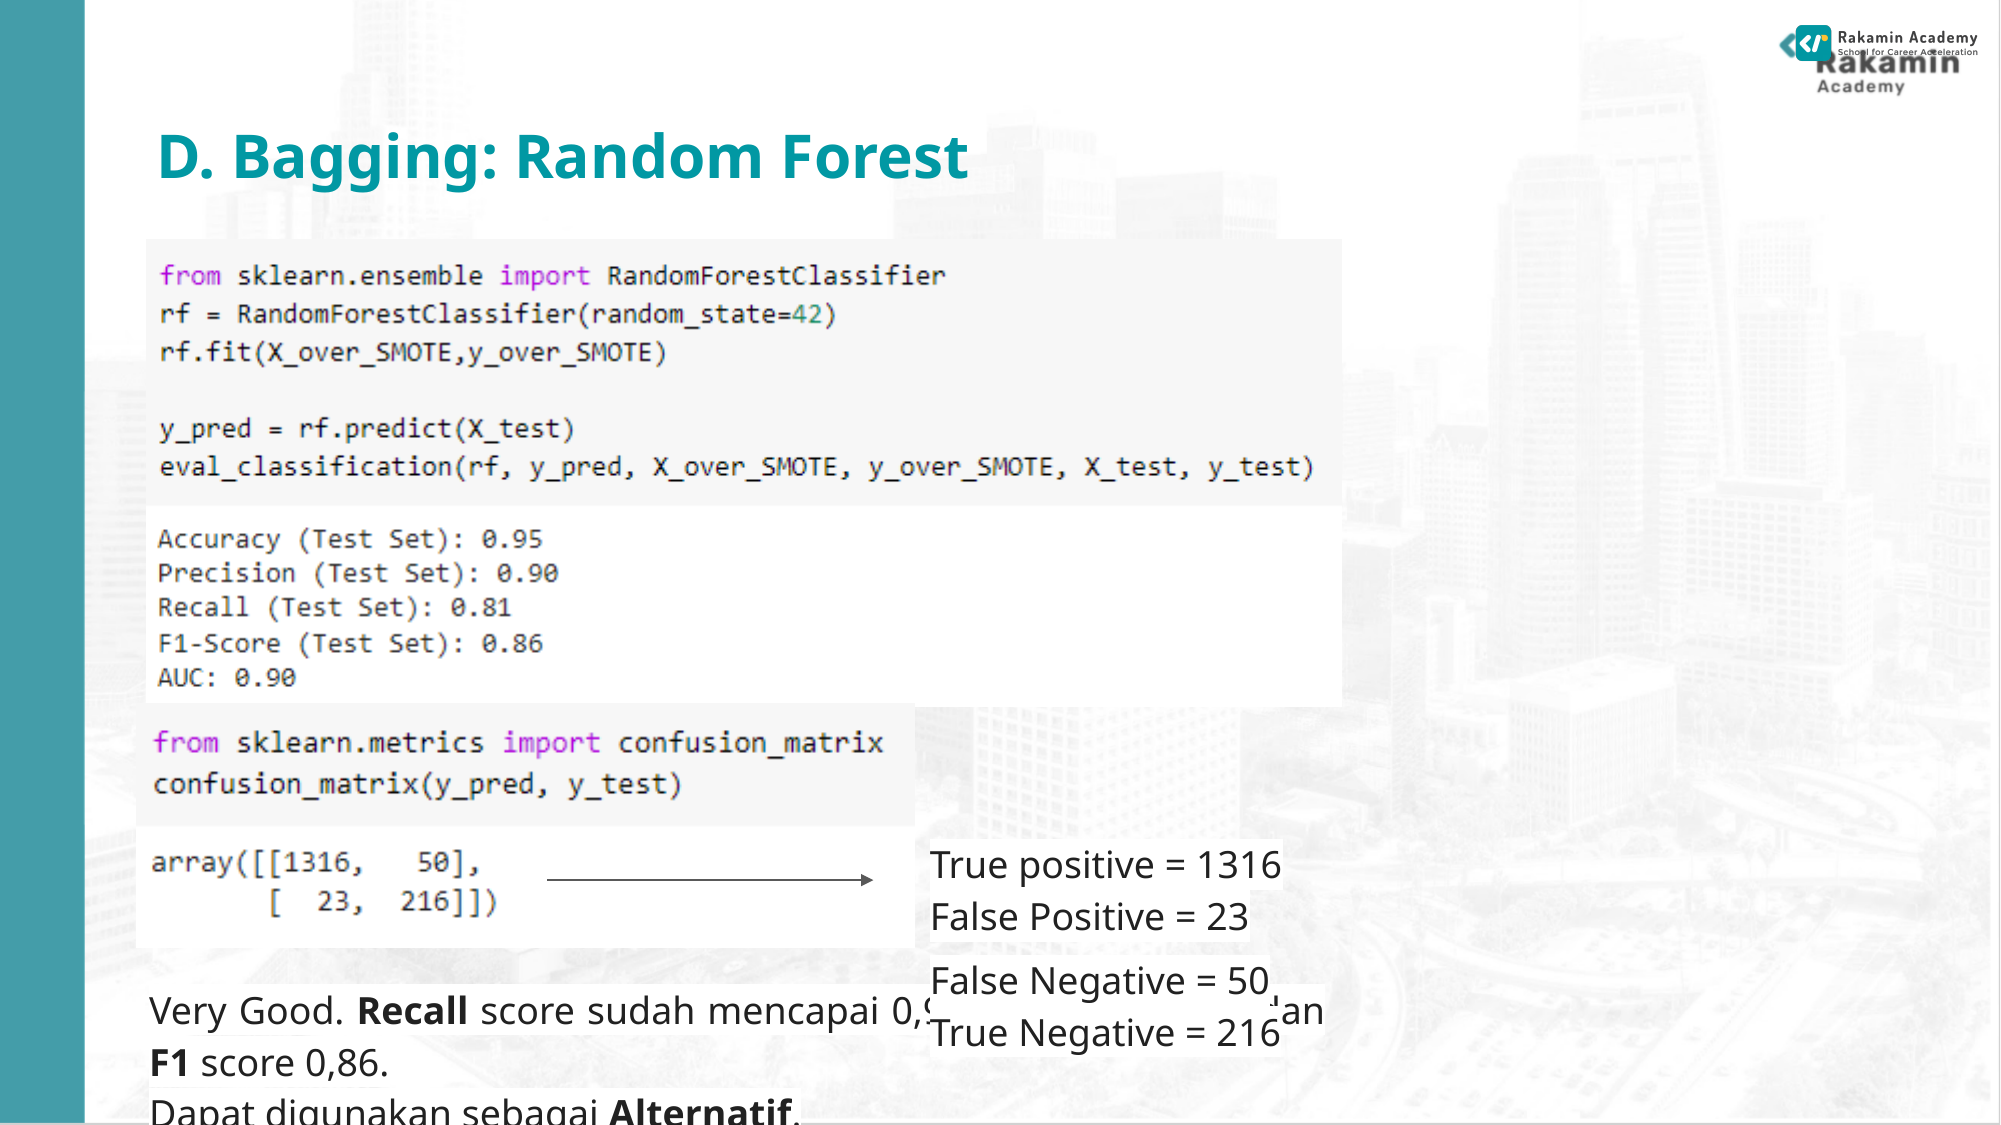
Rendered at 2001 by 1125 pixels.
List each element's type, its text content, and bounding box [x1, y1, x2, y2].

picture [0, 0, 2001, 1125]
text_box True positive = 1316 False Positive = 23 False Negative = 50 True Negative = 216 [914, 819, 1597, 1069]
text_box D. Bagging: Random Forest [141, 108, 1348, 273]
text_box Very Good. Recall score sudah mencapai 0,95. Precision 0,90 dan F1 score 0,86. Dapat digunakan sebagai Alternatif. [134, 972, 1341, 1090]
